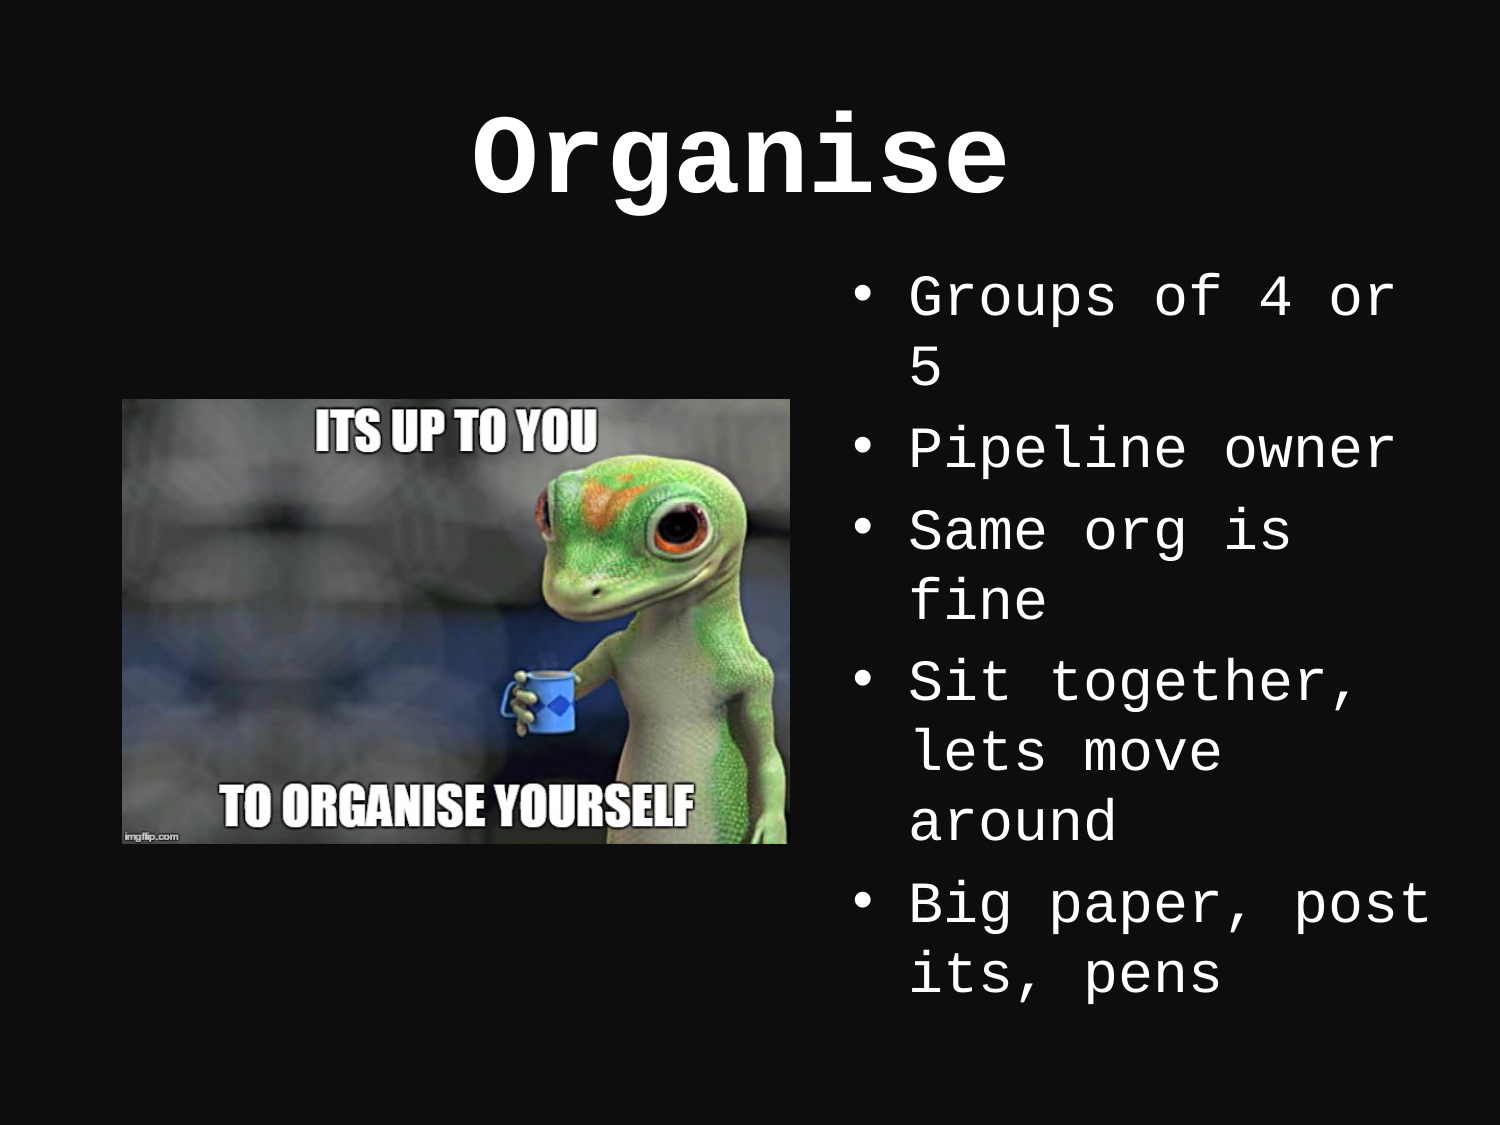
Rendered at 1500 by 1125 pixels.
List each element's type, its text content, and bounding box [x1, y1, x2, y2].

text_box Groups of 4 or 5 Pipeline owner Same org is fine Sit together, lets move around Big paper, post its, pens [837, 249, 1450, 1077]
list Organise [456, 72, 1044, 223]
picture [122, 399, 790, 844]
